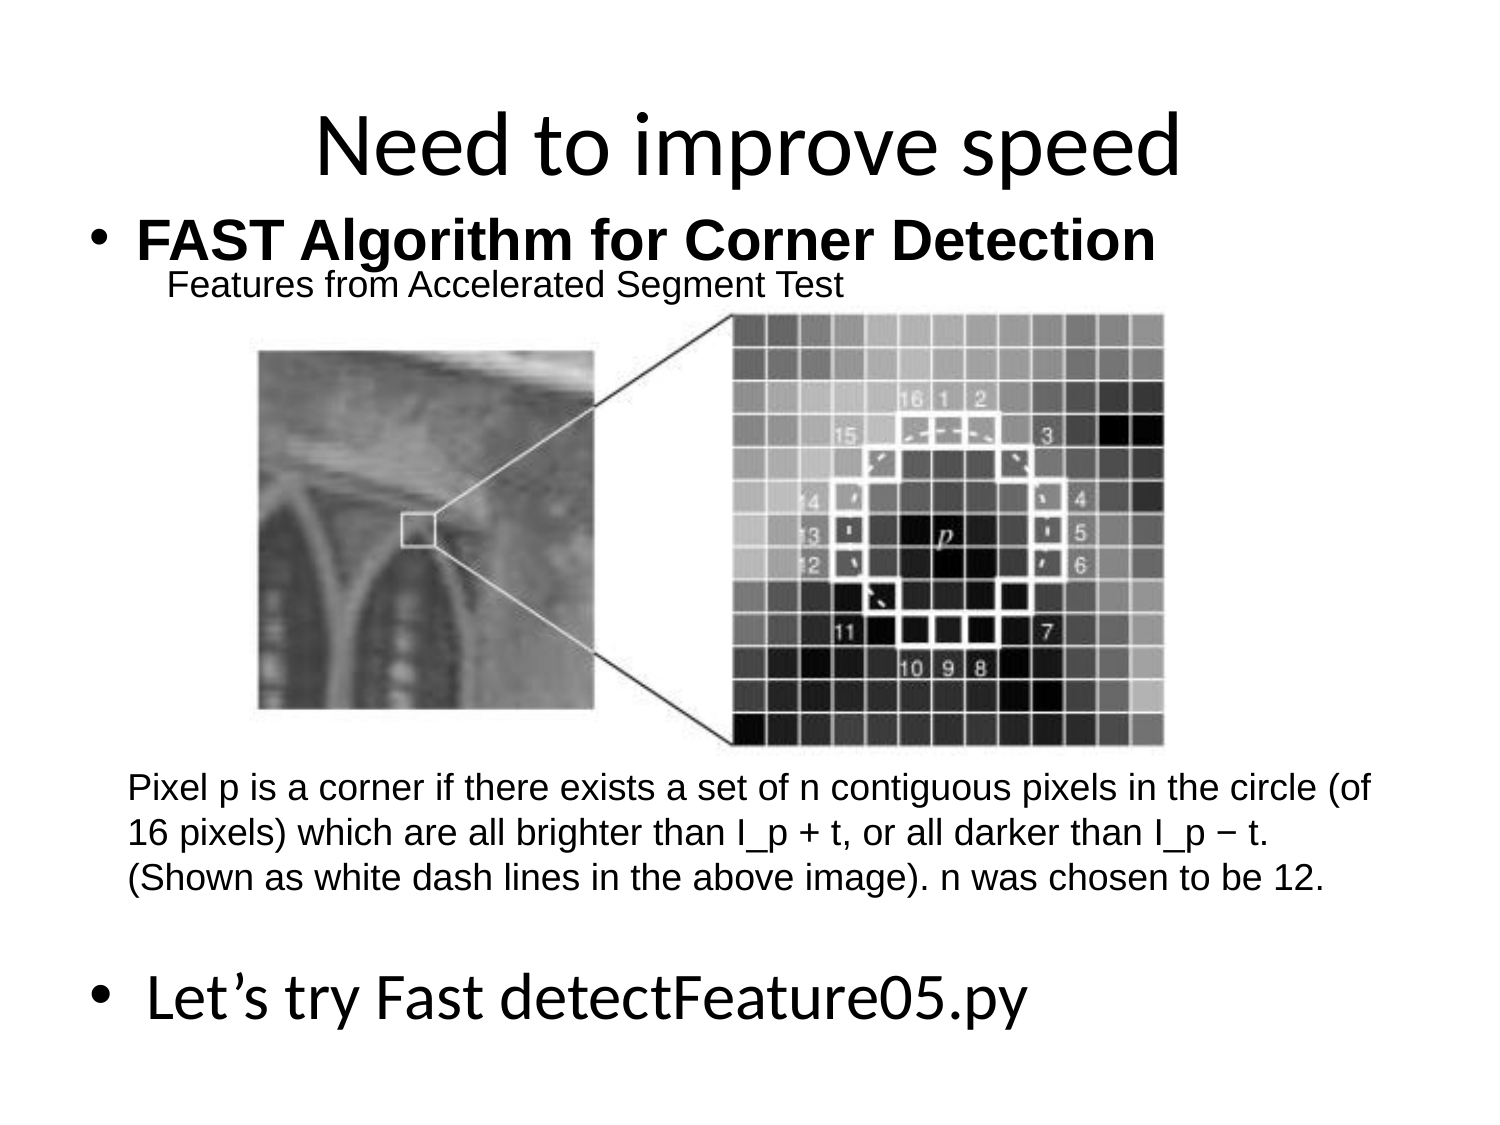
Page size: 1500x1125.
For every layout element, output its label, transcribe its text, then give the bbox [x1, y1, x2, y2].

title Need to improve speed [75, 45, 1425, 233]
text_box Pixel p is a corner if there exists a set of n contiguous pixels in the circle (of 16 pixels) which are all brighter than I_p + t, or all darker than I_p − t. (Shown as white dash lines in the above image). n was chosen to be 12. [112, 755, 1388, 906]
text_box Features from Accelerated Segment Test [151, 253, 860, 313]
picture [249, 305, 1174, 756]
text_box FAST Algorithm for Corner Detection [74, 194, 1275, 419]
text_box Let’s try Fast detectFeature05.py [75, 945, 1351, 1063]
